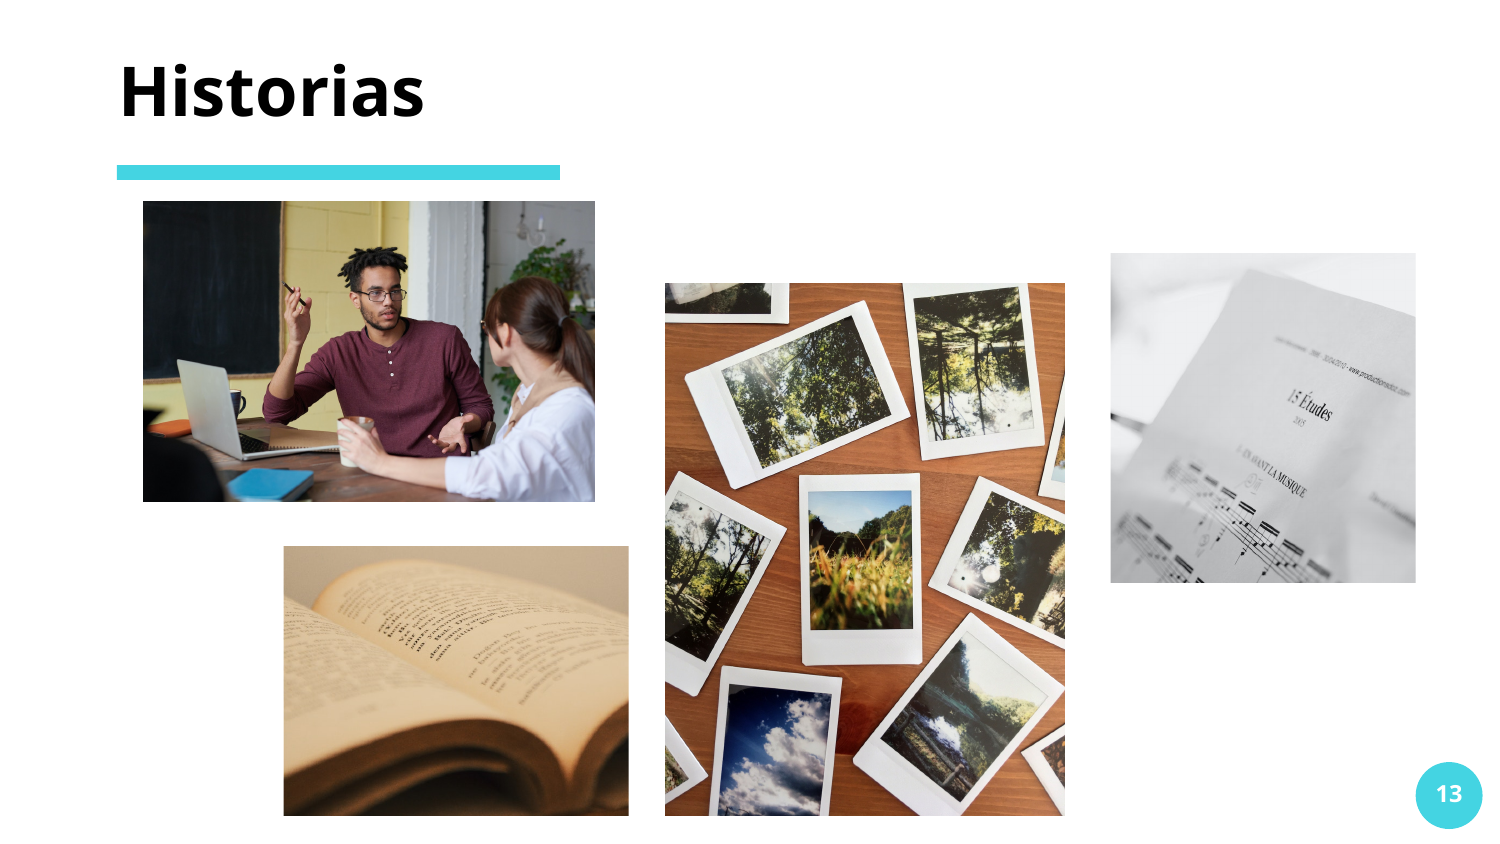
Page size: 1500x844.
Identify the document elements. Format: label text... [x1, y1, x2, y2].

picture [1110, 253, 1416, 583]
picture [143, 201, 595, 503]
picture [665, 283, 1065, 816]
title Historias [103, 44, 1397, 143]
picture [283, 546, 629, 816]
slide_number 13 [1415, 762, 1483, 830]
